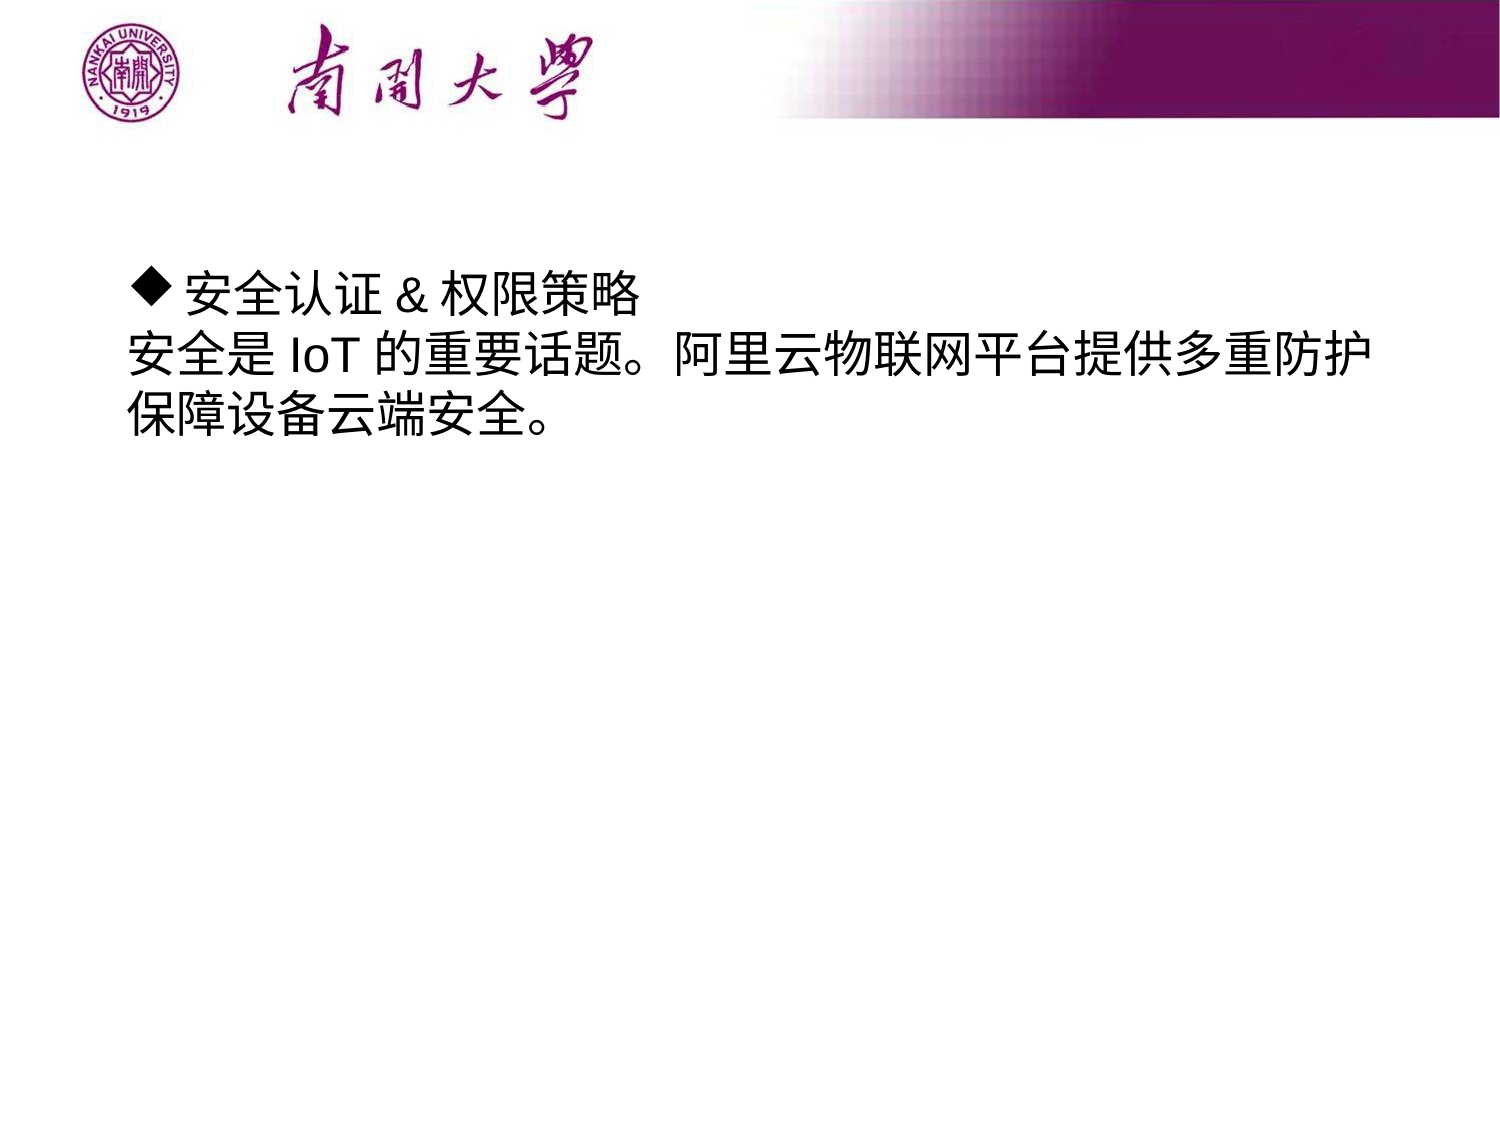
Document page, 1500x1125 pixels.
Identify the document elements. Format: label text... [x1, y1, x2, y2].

text_box 安全认证&权限策略 安全是IoT的重要话题。阿里云物联网平台提供多重防护保障设备云端安全。 [112, 255, 1400, 451]
picture [0, 0, 1500, 1125]
